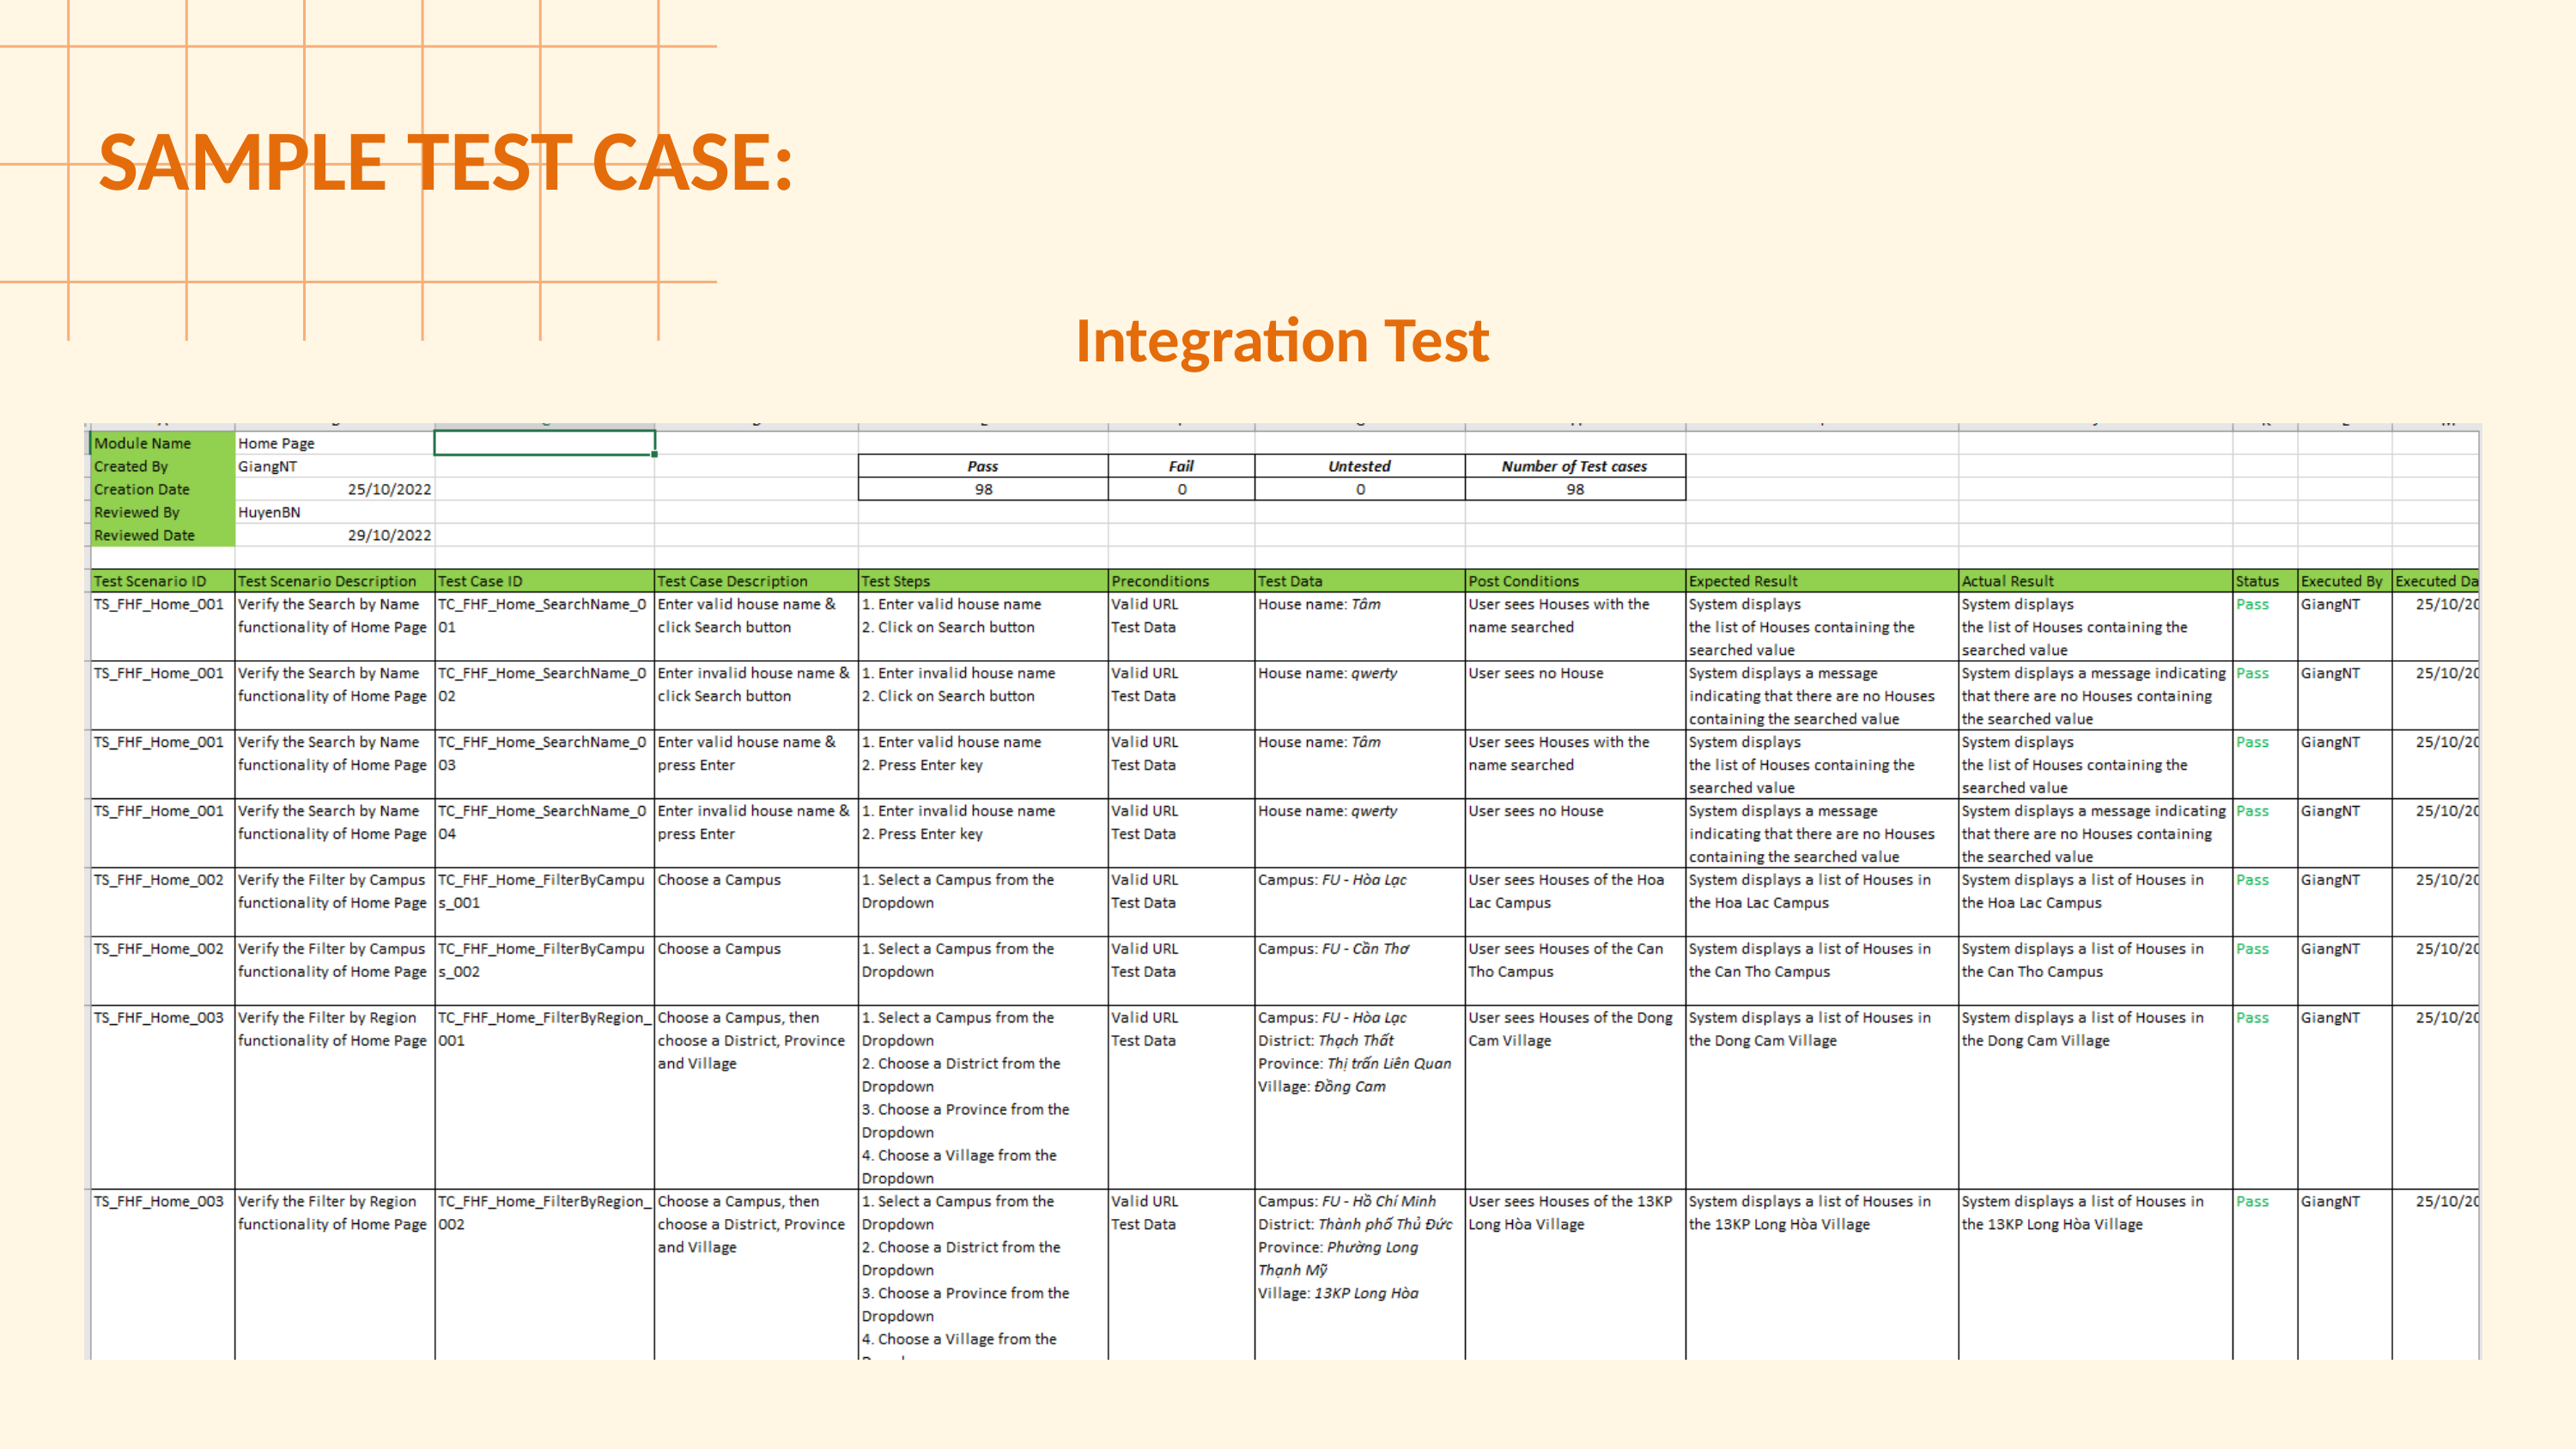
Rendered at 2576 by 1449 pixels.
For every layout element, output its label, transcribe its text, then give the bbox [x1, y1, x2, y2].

text_box SAMPLE TEST CASE: [720, 98, 837, 215]
picture [84, 423, 2482, 1360]
text_box Integration Test [1062, 291, 1504, 382]
picture [0, 0, 717, 342]
